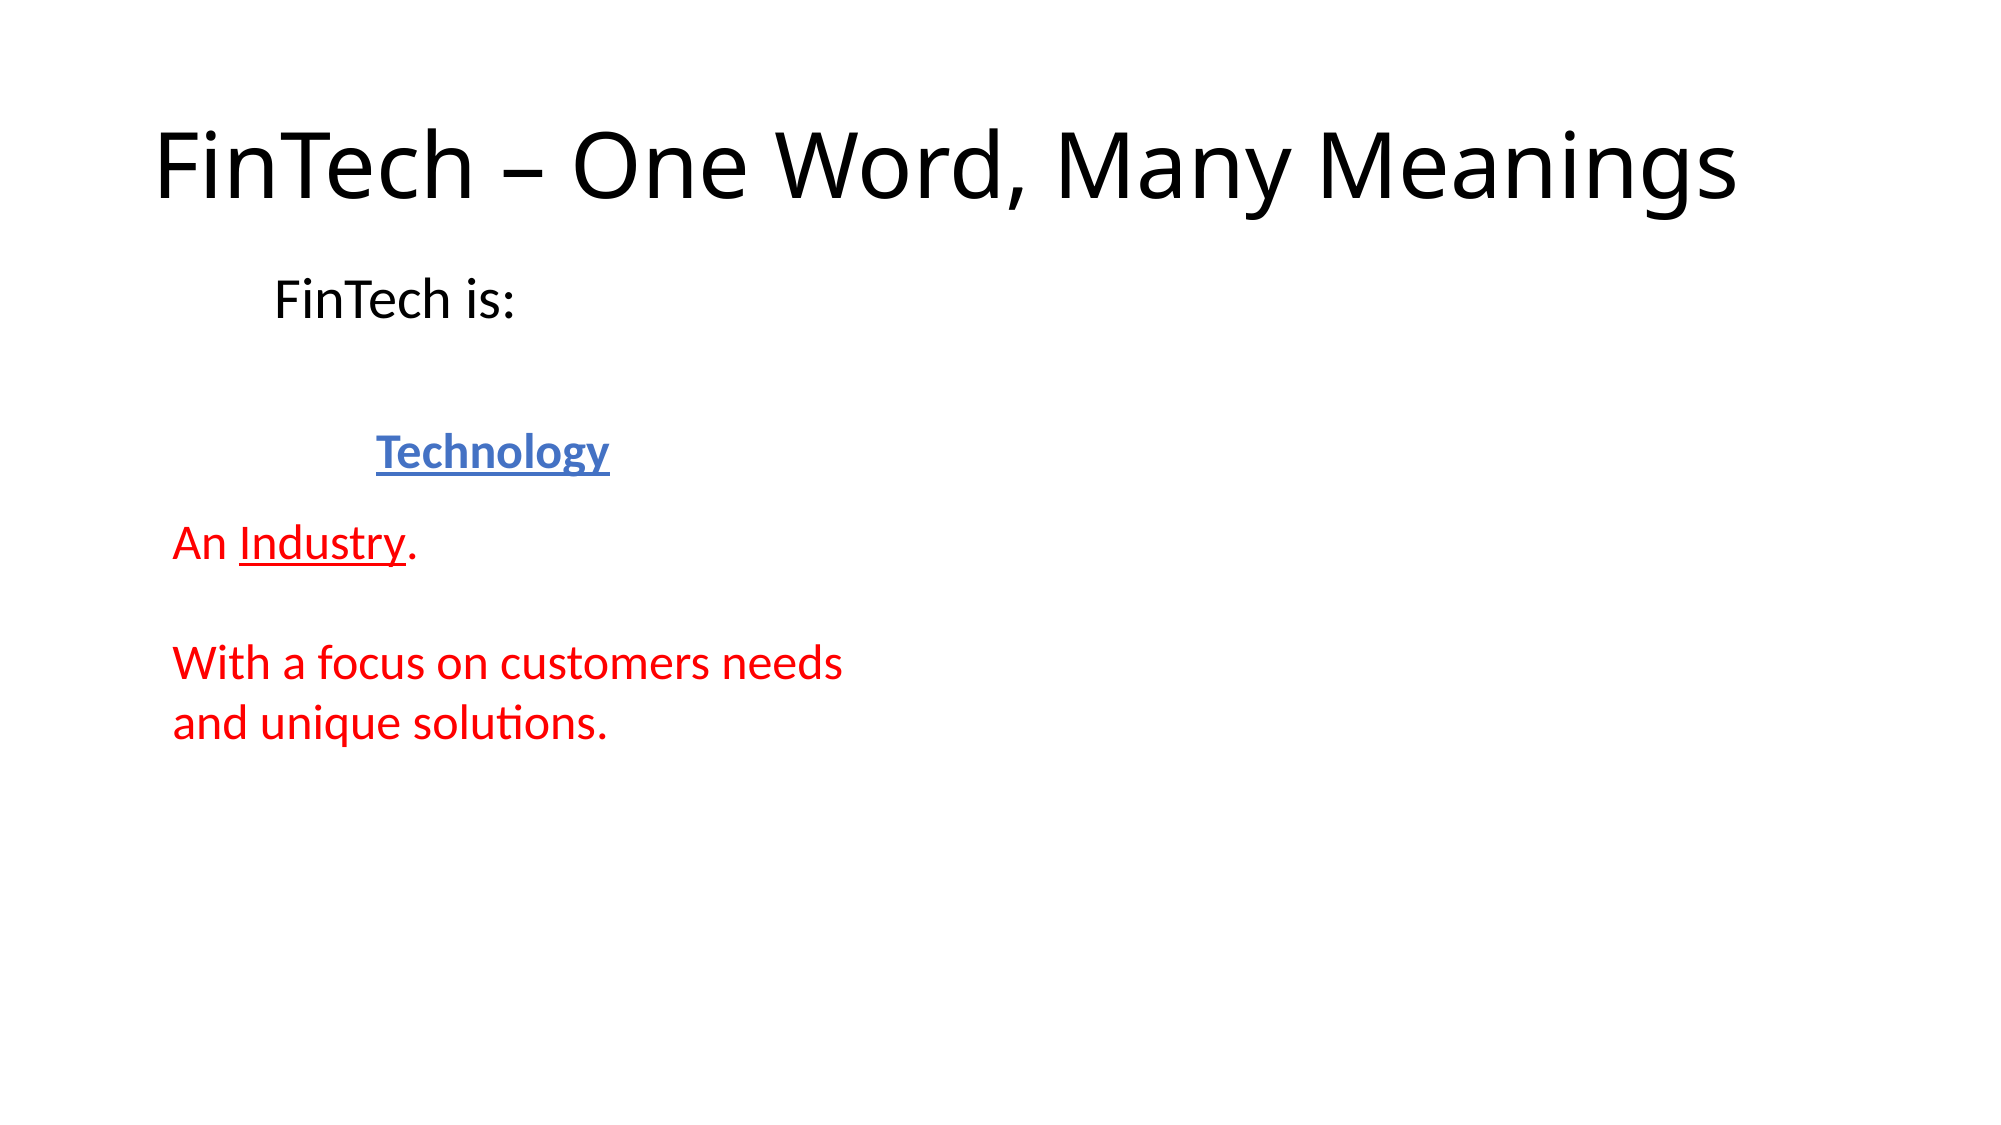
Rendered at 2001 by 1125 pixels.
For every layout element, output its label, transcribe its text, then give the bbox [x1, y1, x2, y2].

text_box An Applied Technology (providing financial services ) [121, 411, 1426, 487]
list FinTech is: [109, 260, 1835, 975]
text_box An Industry. With a focus on customers needs and unique solutions. [157, 502, 871, 757]
title FinTech – One Word, Many Meanings [137, 59, 1863, 278]
